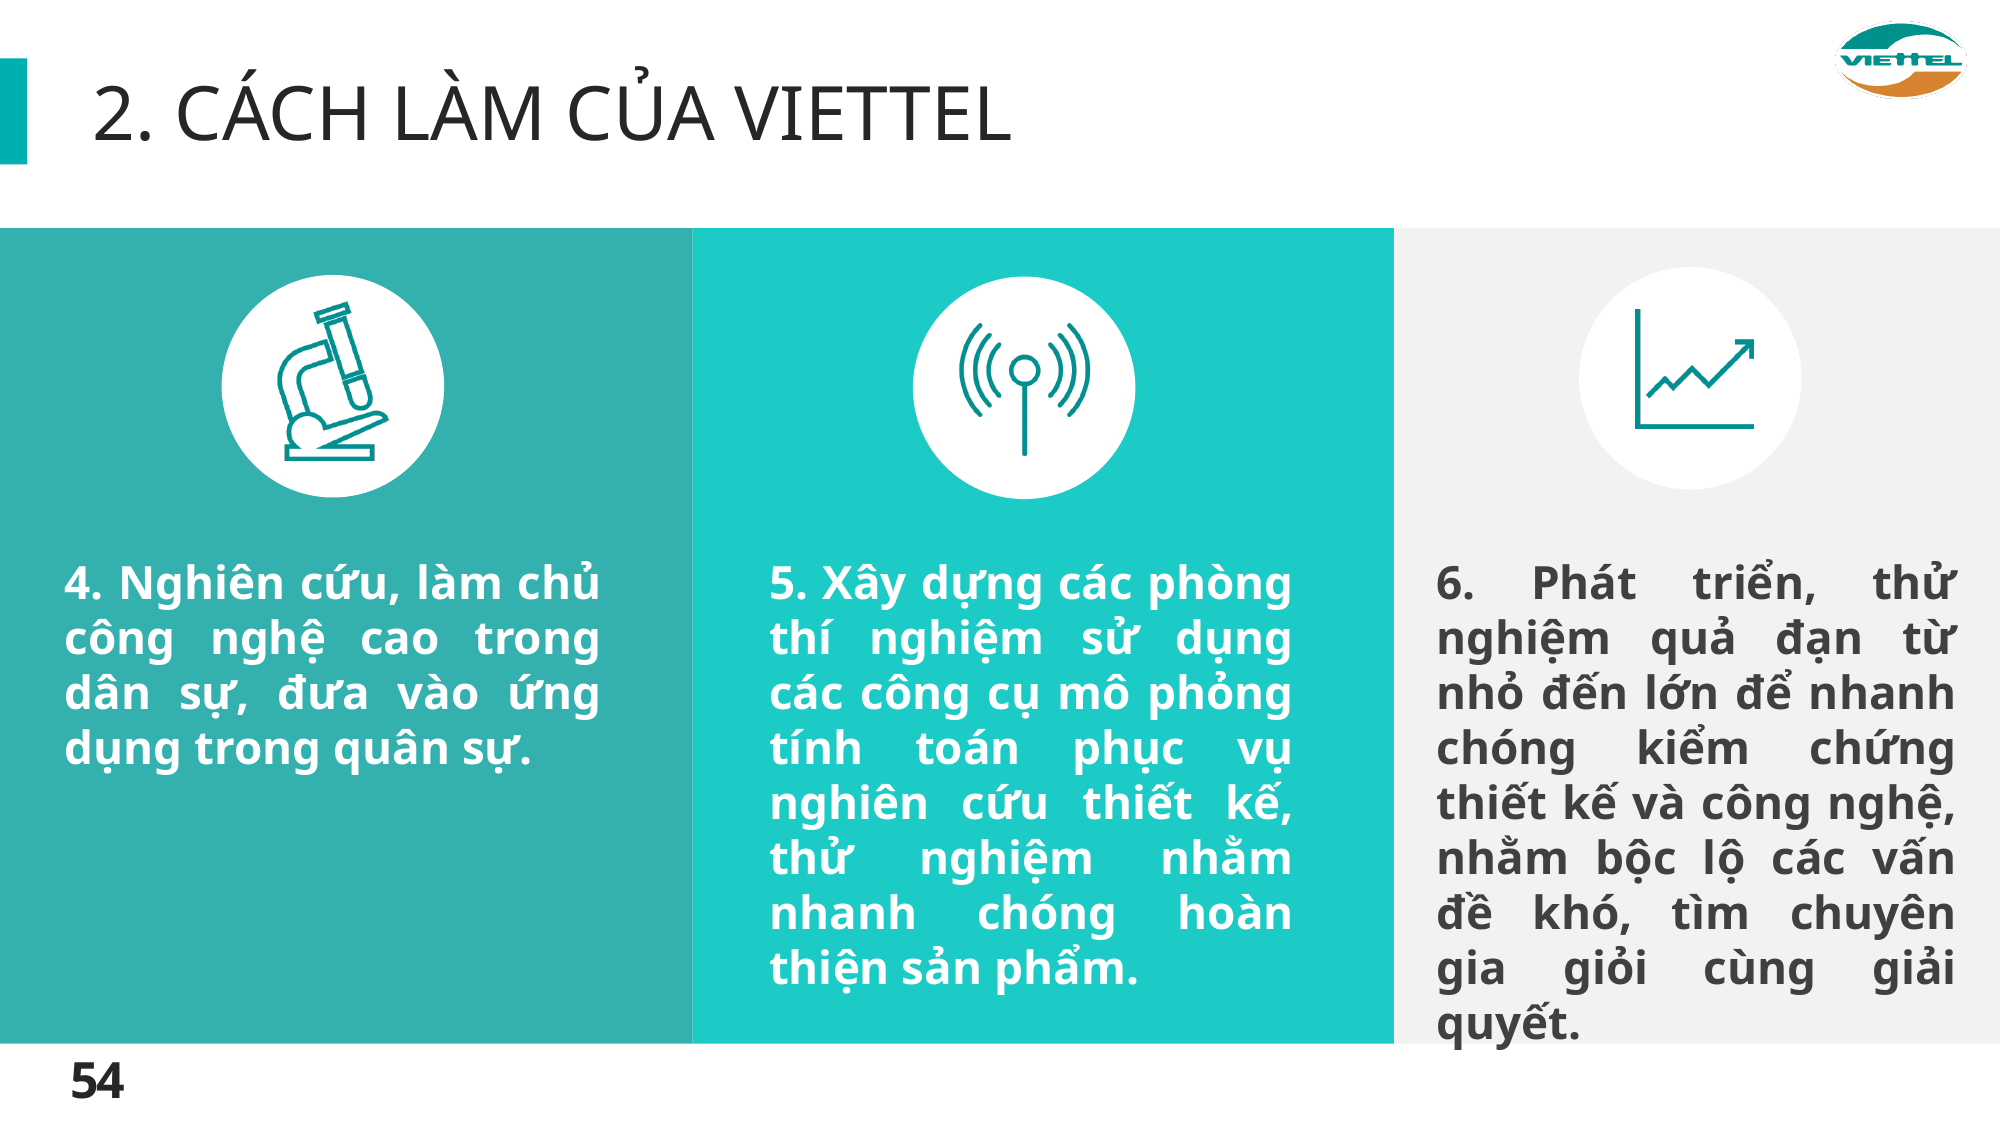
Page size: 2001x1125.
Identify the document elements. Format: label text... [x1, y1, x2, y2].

text_box [220, 307, 446, 499]
text_box 2. CÁCH LÀM CỦA VIETTEL [77, 58, 1107, 163]
text_box [0, 227, 692, 1045]
picture [1835, 21, 1967, 99]
text_box [1395, 227, 2000, 1045]
text_box [1578, 265, 1803, 491]
text_box 5. Xây dựng các phòng thí nghiệm sử dụng các công cụ mô phỏng tính toán phục vụ nghiên cứu thiết kế, thử nghiệm nhằm nhanh chóng hoàn thiện sản phẩm. [754, 546, 1309, 1056]
text_box 4. Nghiên cứu, làm chủ công nghệ cao trong dân sự, đưa vào ứng dụng trong quân sự. [50, 546, 616, 782]
text_box [259, 273, 406, 301]
text_box 6. Phát triển, thử nghiệm quả đạn từ nhỏ đến lớn để nhanh chóng kiểm chứng thiết kế và công nghệ, nhằm bộc lộ các vấn đề khó, tìm chuyên gia giỏi cùng giải quyết. [1421, 546, 1972, 1111]
picture [1635, 309, 1755, 429]
text_box 54 [0, 1041, 552, 1117]
picture [958, 323, 1091, 456]
text_box [911, 275, 1137, 501]
picture [253, 301, 413, 461]
text_box [692, 227, 1395, 1045]
text_box [0, 57, 28, 165]
